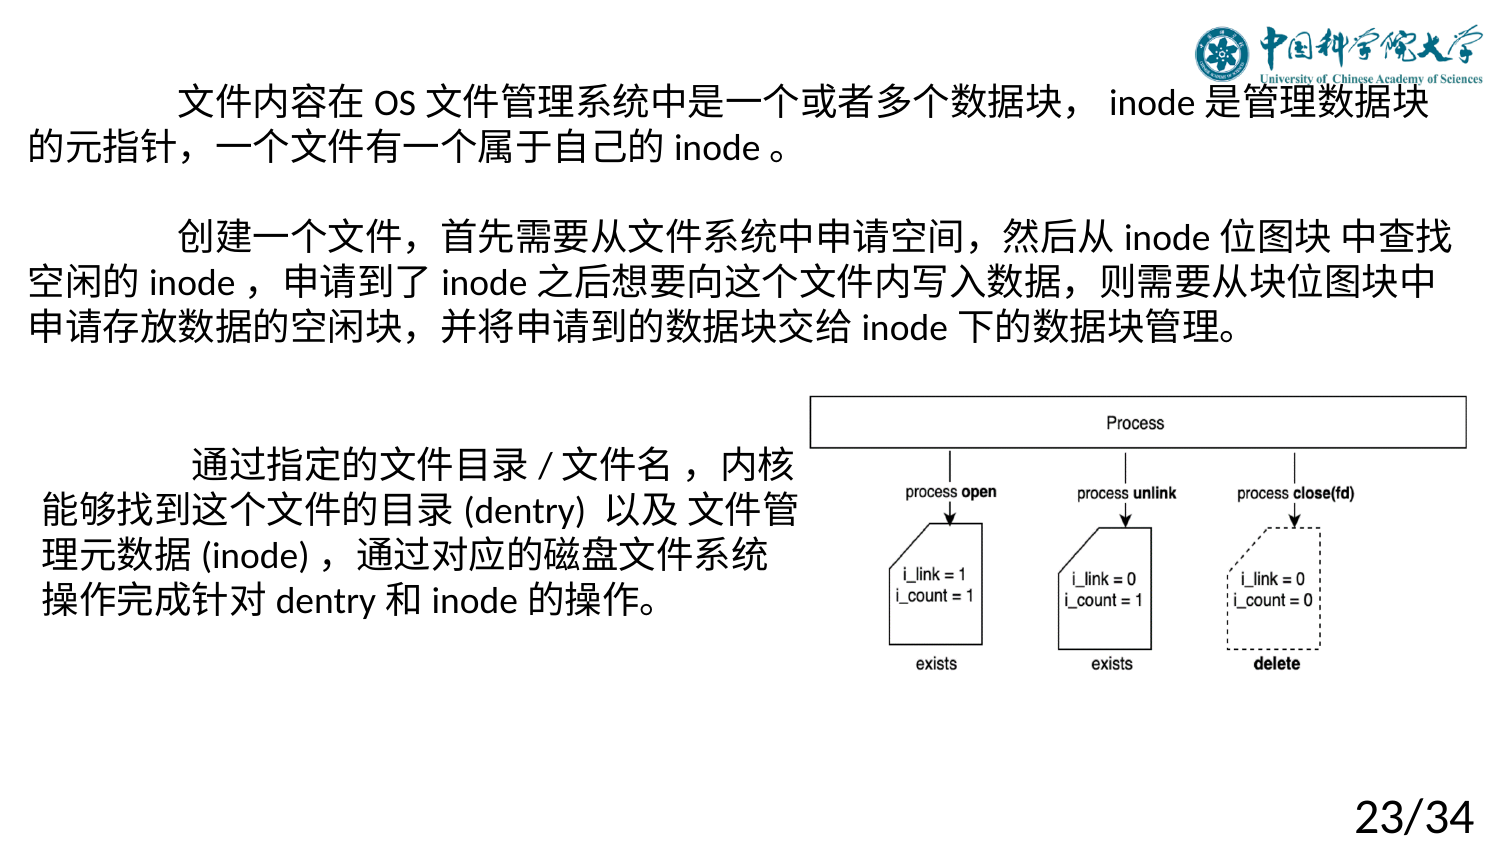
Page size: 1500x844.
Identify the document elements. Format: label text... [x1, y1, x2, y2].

text_box 23/34 [1328, 776, 1500, 844]
text_box 通过指定的文件目录/文件名 ，内核能够找到这个文件的目录(dentry) 以及 文件管理元数据(inode)，通过对应的磁盘文件系统操作完成针对dentry和inode的操作。 [27, 433, 805, 629]
picture [1194, 20, 1484, 90]
picture [805, 386, 1473, 685]
text_box 文件内容在OS文件管理系统中是一个或者多个数据块，inode是管理数据块的元指针，一个文件有一个属于自己的inode。 创建一个文件，首先需要从文件系统中申请空间，然后从inode位图块 中查找空闲的inode，申请到了inode之后想要向这个文件内写入数据，则需要从块位图块中申请存放数据的空闲块，并将申请到的数据块交给inode下的数据块管理。 [12, 70, 1471, 356]
